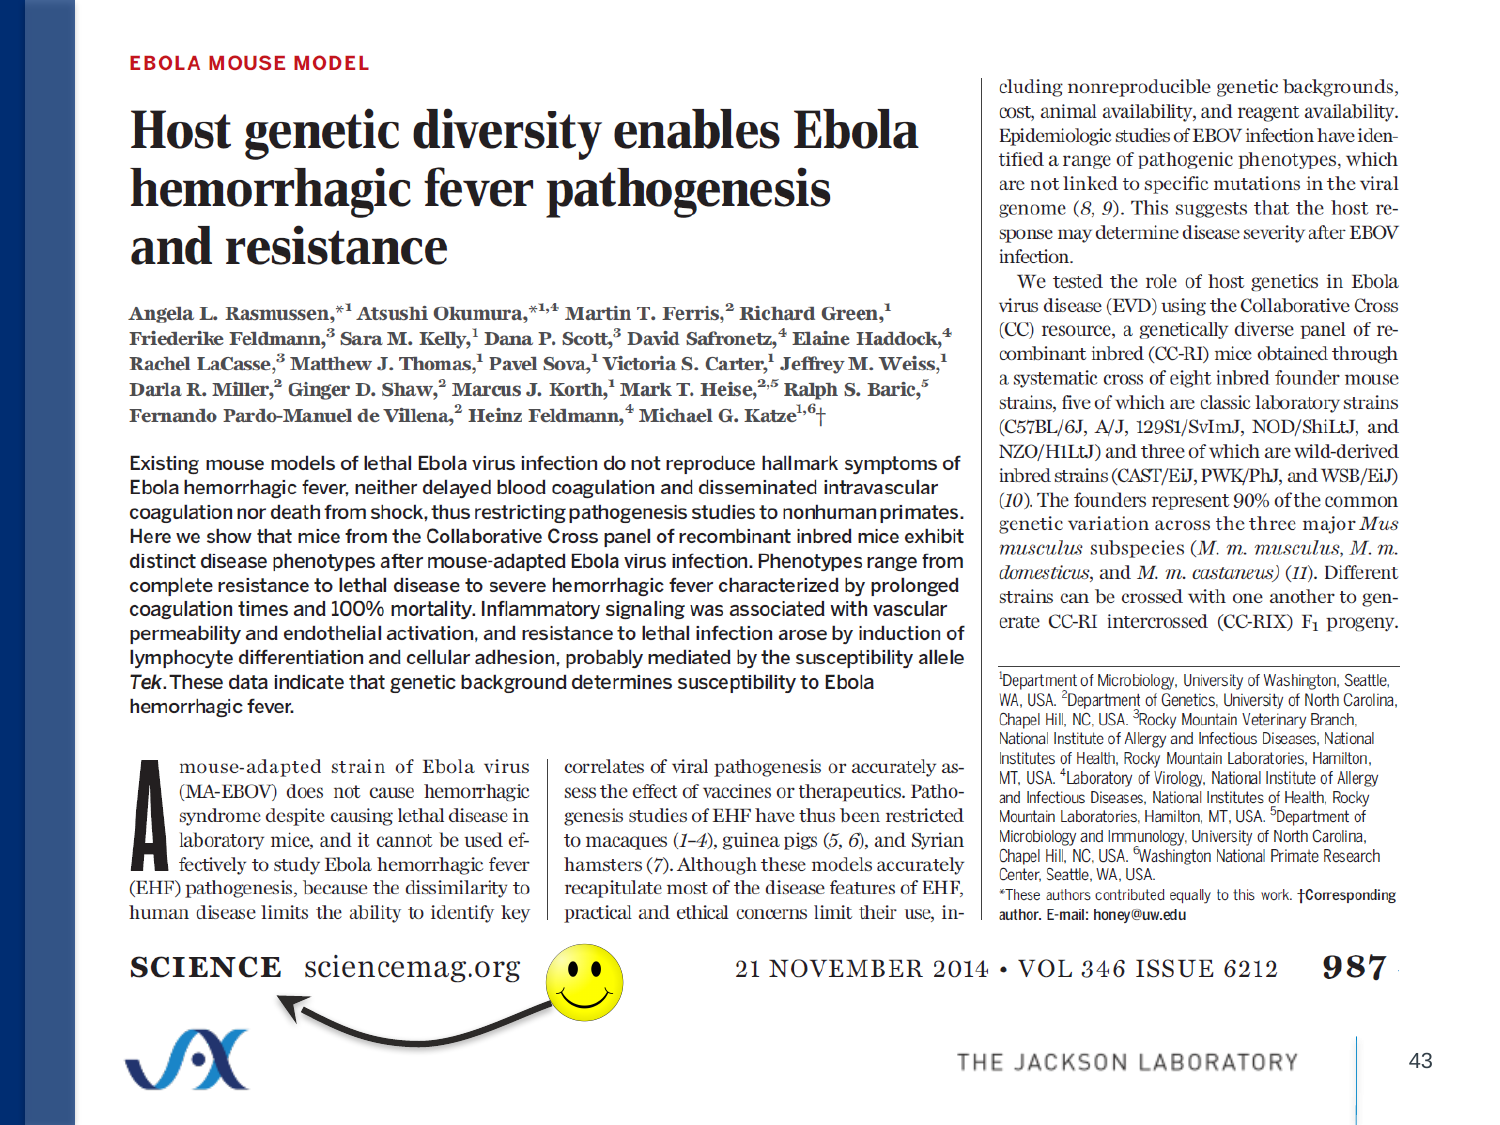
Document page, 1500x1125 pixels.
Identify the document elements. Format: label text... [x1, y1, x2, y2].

picture [89, 44, 1419, 1106]
picture [957, 1051, 1097, 1076]
slide_number 43 [1097, 1030, 1448, 1091]
text_box [346, 1031, 484, 1045]
